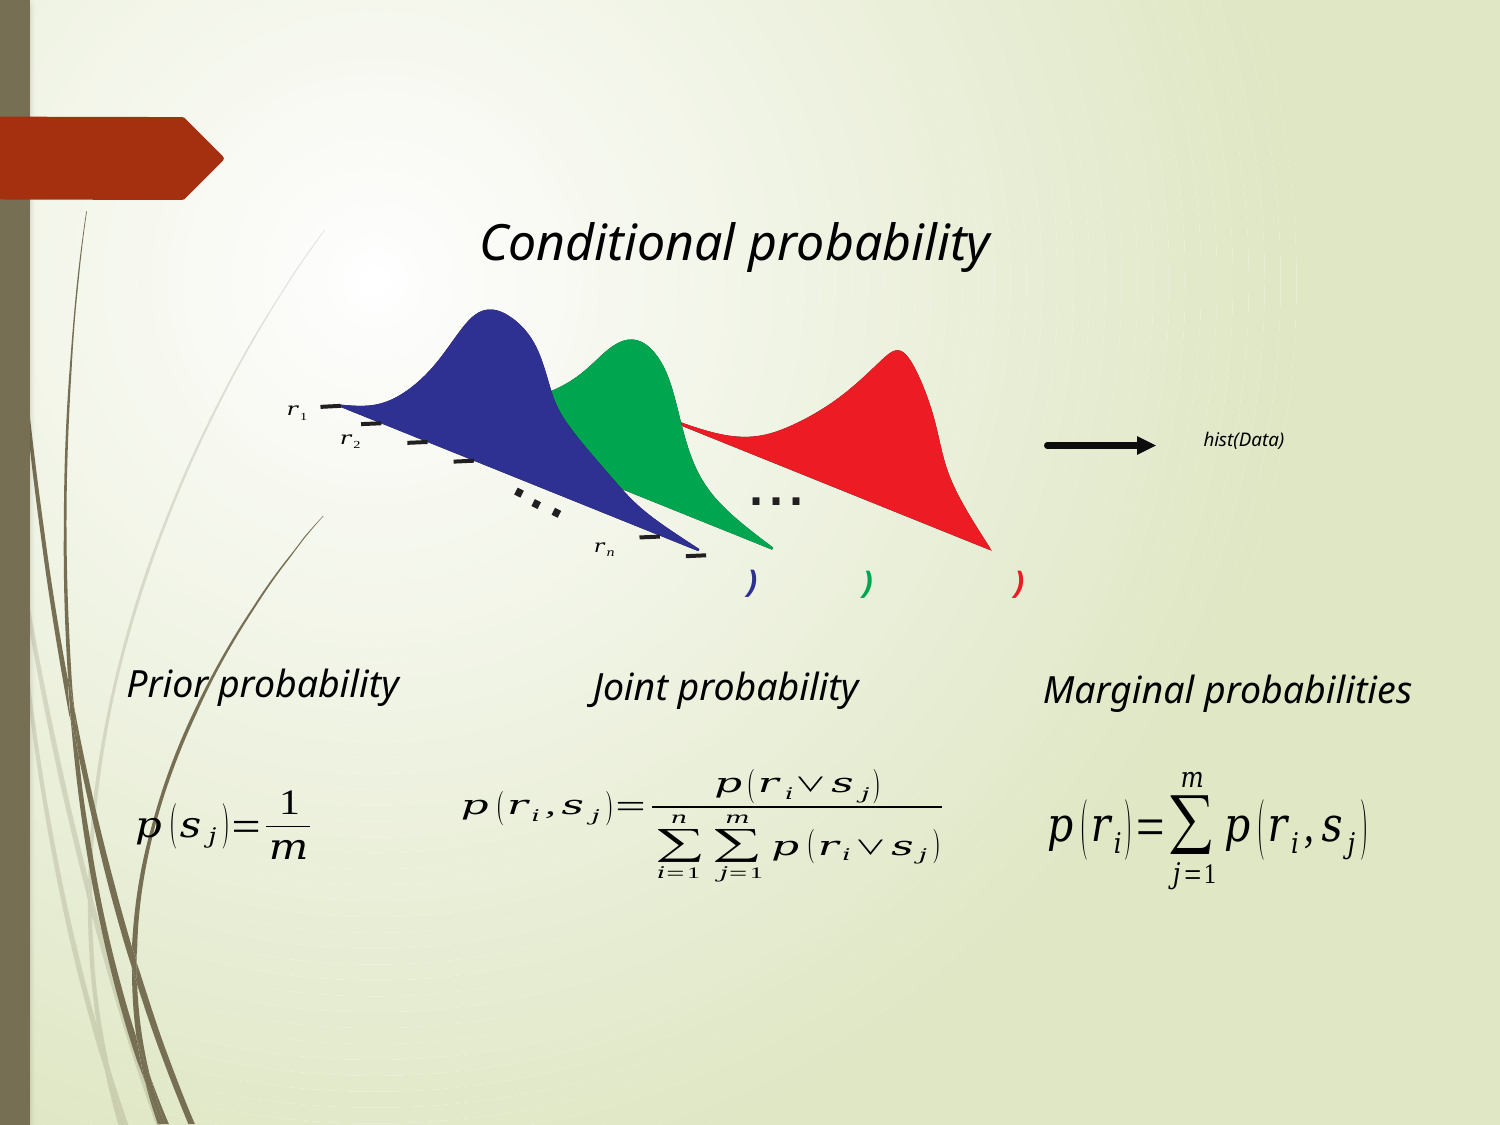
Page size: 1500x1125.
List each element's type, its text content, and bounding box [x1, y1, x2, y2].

text_box Joint probability [578, 655, 884, 716]
text_box Marginal probabilities [1028, 659, 1438, 719]
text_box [315, 304, 997, 563]
text_box Prior probability [111, 652, 424, 713]
text_box Conditional probability [464, 203, 1006, 278]
text_box hist(Data) [1188, 420, 1300, 458]
